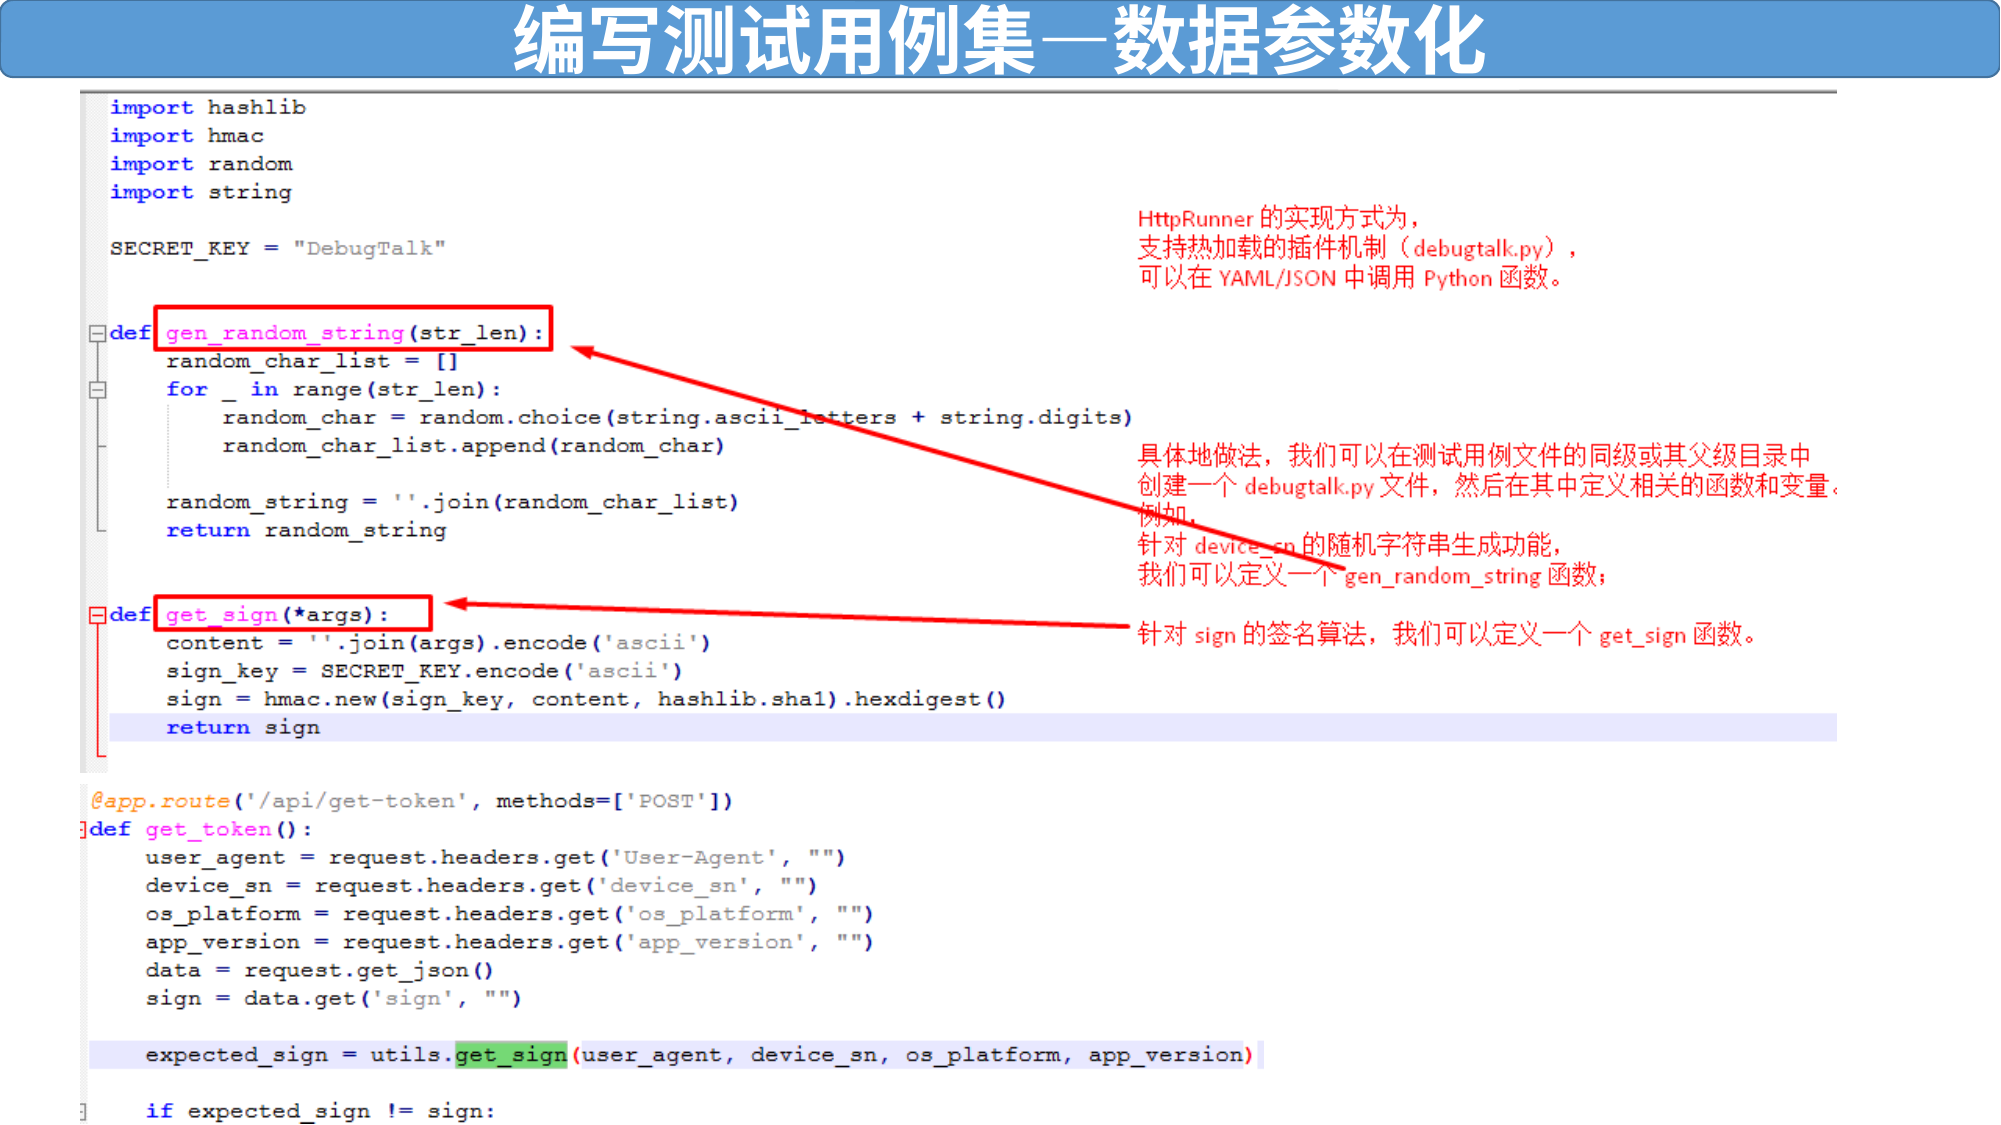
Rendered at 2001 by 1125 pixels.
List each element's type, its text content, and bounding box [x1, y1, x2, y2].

picture [80, 89, 1837, 773]
picture [80, 784, 1264, 1124]
text_box 编写测试用例集—数据参数化 [0, 0, 2000, 79]
